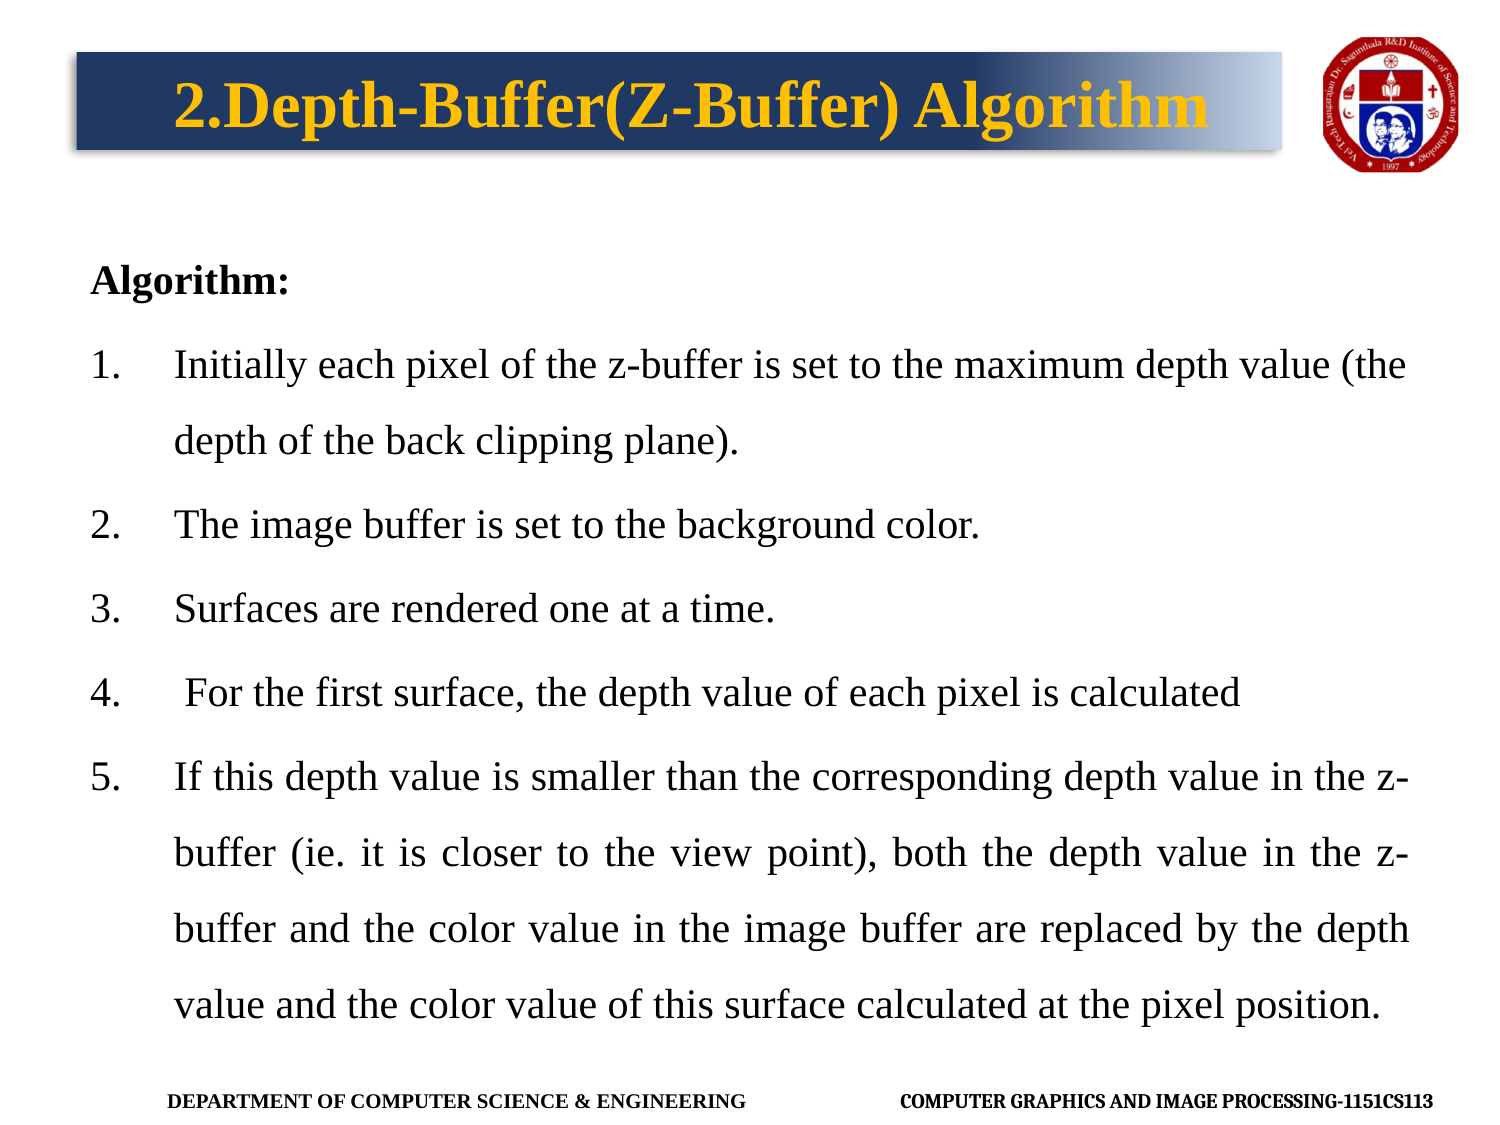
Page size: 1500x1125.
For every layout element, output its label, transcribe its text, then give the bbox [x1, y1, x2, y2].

text_box 2.Depth-Buffer(Z-Buffer) Algorithm [17, 7, 1368, 195]
list Algorithm: Initially each pixel of the z-buffer is set to the maximum depth value (the depth of the back clipping plane). The image buffer is set to the background color. Surfaces are rendered one at a time. For the first surface, the depth value of each pixel is calculated If this depth value is smaller than the corresponding depth value in the z-buffer (ie. it is closer to the view point), both the depth value in the z-buffer and the color value in the image buffer are replaced by the depth value and the color value of this surface calculated at the pixel position. [75, 219, 1425, 1047]
picture [1368, 38, 1458, 172]
